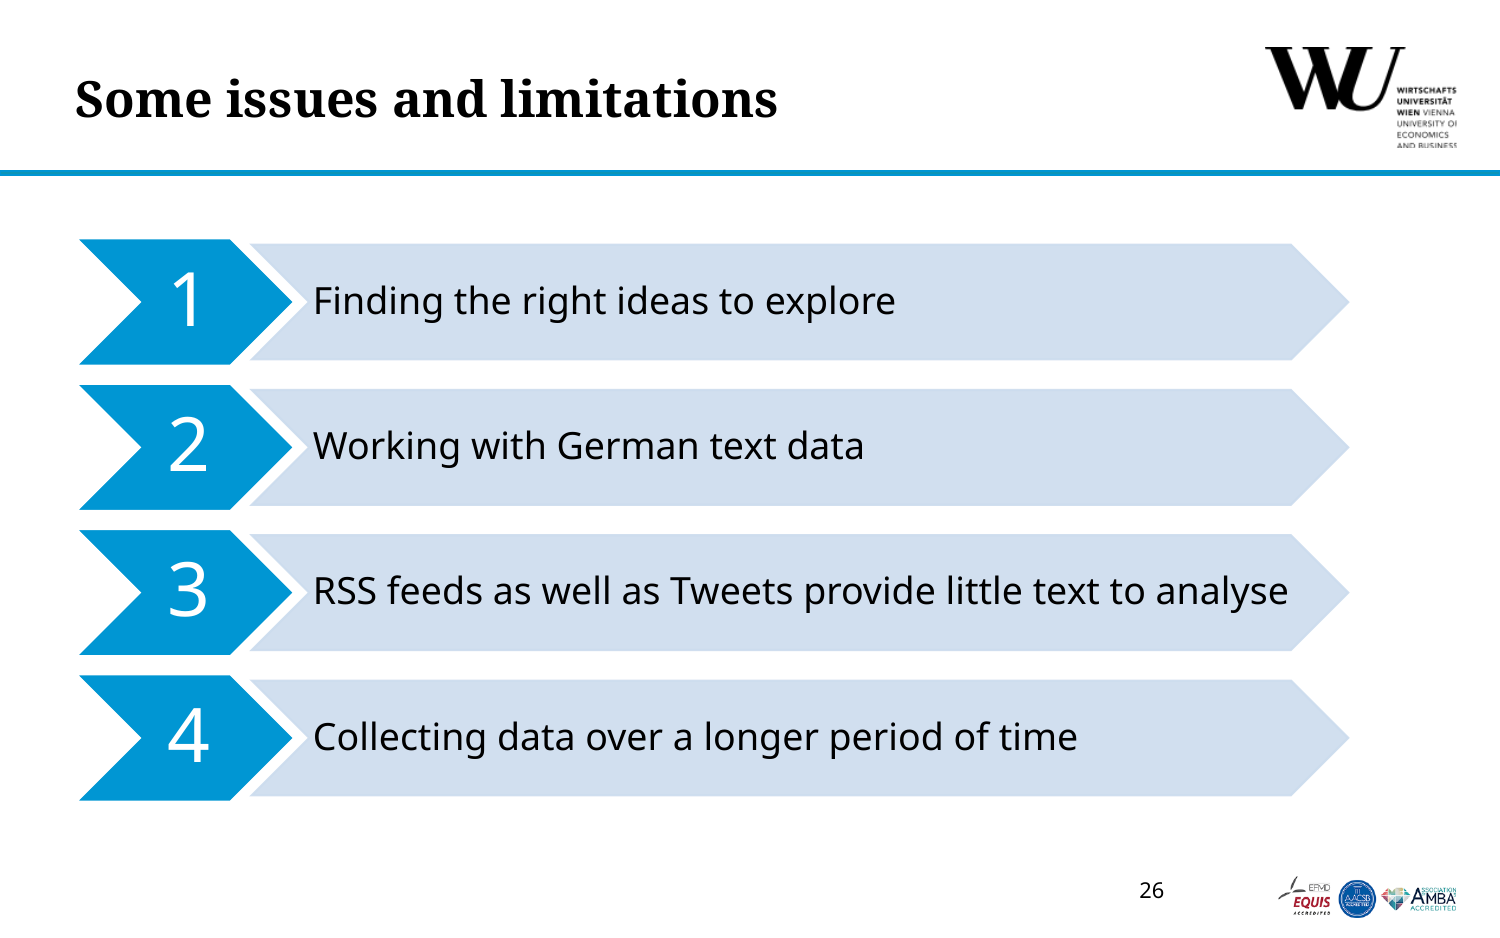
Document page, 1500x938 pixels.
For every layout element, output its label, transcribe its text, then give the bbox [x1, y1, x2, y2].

slide_number 26 [1124, 868, 1205, 912]
picture [1278, 876, 1456, 918]
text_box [75, 225, 1349, 815]
title Some issues and limitations [75, 22, 1198, 172]
